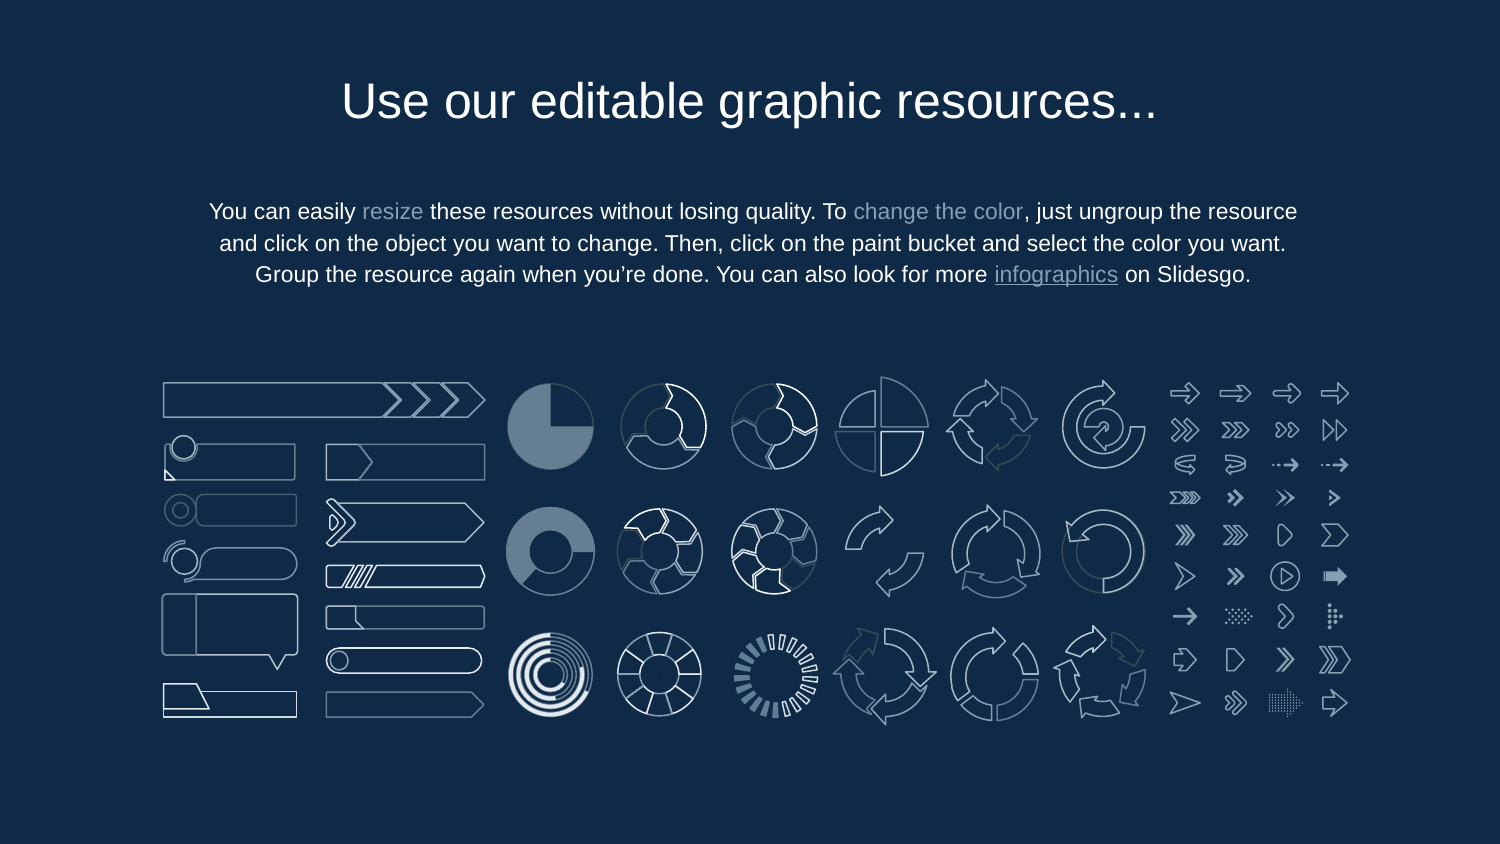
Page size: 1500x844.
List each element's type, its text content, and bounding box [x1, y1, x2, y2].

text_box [1326, 602, 1344, 630]
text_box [326, 605, 485, 630]
title Use our editable graphic resources... [171, 53, 1328, 133]
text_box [326, 564, 485, 588]
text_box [734, 634, 818, 718]
text_box [1273, 383, 1301, 403]
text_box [1274, 422, 1300, 438]
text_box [1174, 524, 1196, 546]
text_box [1225, 455, 1246, 475]
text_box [731, 383, 818, 470]
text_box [1170, 491, 1201, 504]
text_box [1270, 561, 1300, 591]
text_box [163, 540, 298, 583]
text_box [164, 435, 296, 481]
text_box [1319, 646, 1351, 674]
text_box [1171, 382, 1200, 404]
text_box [1224, 690, 1248, 715]
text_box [1268, 688, 1304, 718]
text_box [163, 382, 486, 418]
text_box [507, 383, 594, 470]
text_box [1173, 607, 1198, 626]
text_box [326, 498, 485, 547]
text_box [611, 383, 709, 470]
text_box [946, 379, 1038, 472]
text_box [1222, 422, 1250, 438]
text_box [506, 507, 595, 596]
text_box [832, 627, 937, 725]
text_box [1048, 380, 1145, 469]
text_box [730, 508, 819, 595]
text_box [1220, 385, 1251, 402]
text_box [845, 505, 924, 597]
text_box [1275, 647, 1296, 672]
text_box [1328, 489, 1341, 507]
text_box [164, 494, 297, 526]
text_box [162, 593, 298, 670]
text_box [1170, 692, 1201, 714]
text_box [1271, 458, 1300, 472]
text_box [615, 508, 705, 595]
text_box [834, 376, 929, 477]
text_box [1048, 509, 1146, 594]
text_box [1227, 488, 1245, 507]
text_box [1174, 648, 1197, 671]
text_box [945, 627, 1039, 721]
text_box [1322, 566, 1348, 586]
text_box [1171, 418, 1199, 442]
text_box [1321, 524, 1348, 546]
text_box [1224, 608, 1254, 625]
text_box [1053, 625, 1146, 719]
text_box [1278, 524, 1292, 546]
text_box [617, 632, 702, 717]
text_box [1226, 567, 1246, 586]
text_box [326, 647, 482, 674]
text_box [1322, 689, 1348, 717]
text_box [1320, 457, 1349, 473]
text_box You can easily resize these resources without losing quality. To change the color, just ungroup the resource and click on the object you want to change. Then, click on the paint bucket and select the color you want. Group the resource again when you’re done. You can also look for more infographics on Slidesgo. [175, 200, 1332, 280]
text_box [494, 618, 607, 731]
text_box [1278, 604, 1294, 629]
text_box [943, 504, 1041, 598]
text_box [326, 444, 485, 481]
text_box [1274, 488, 1296, 507]
text_box [1175, 562, 1195, 590]
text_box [1323, 419, 1347, 441]
text_box [1175, 455, 1195, 475]
text_box [1321, 382, 1349, 404]
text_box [1223, 525, 1248, 545]
text_box [326, 692, 484, 718]
text_box [1226, 648, 1245, 671]
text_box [163, 683, 297, 718]
